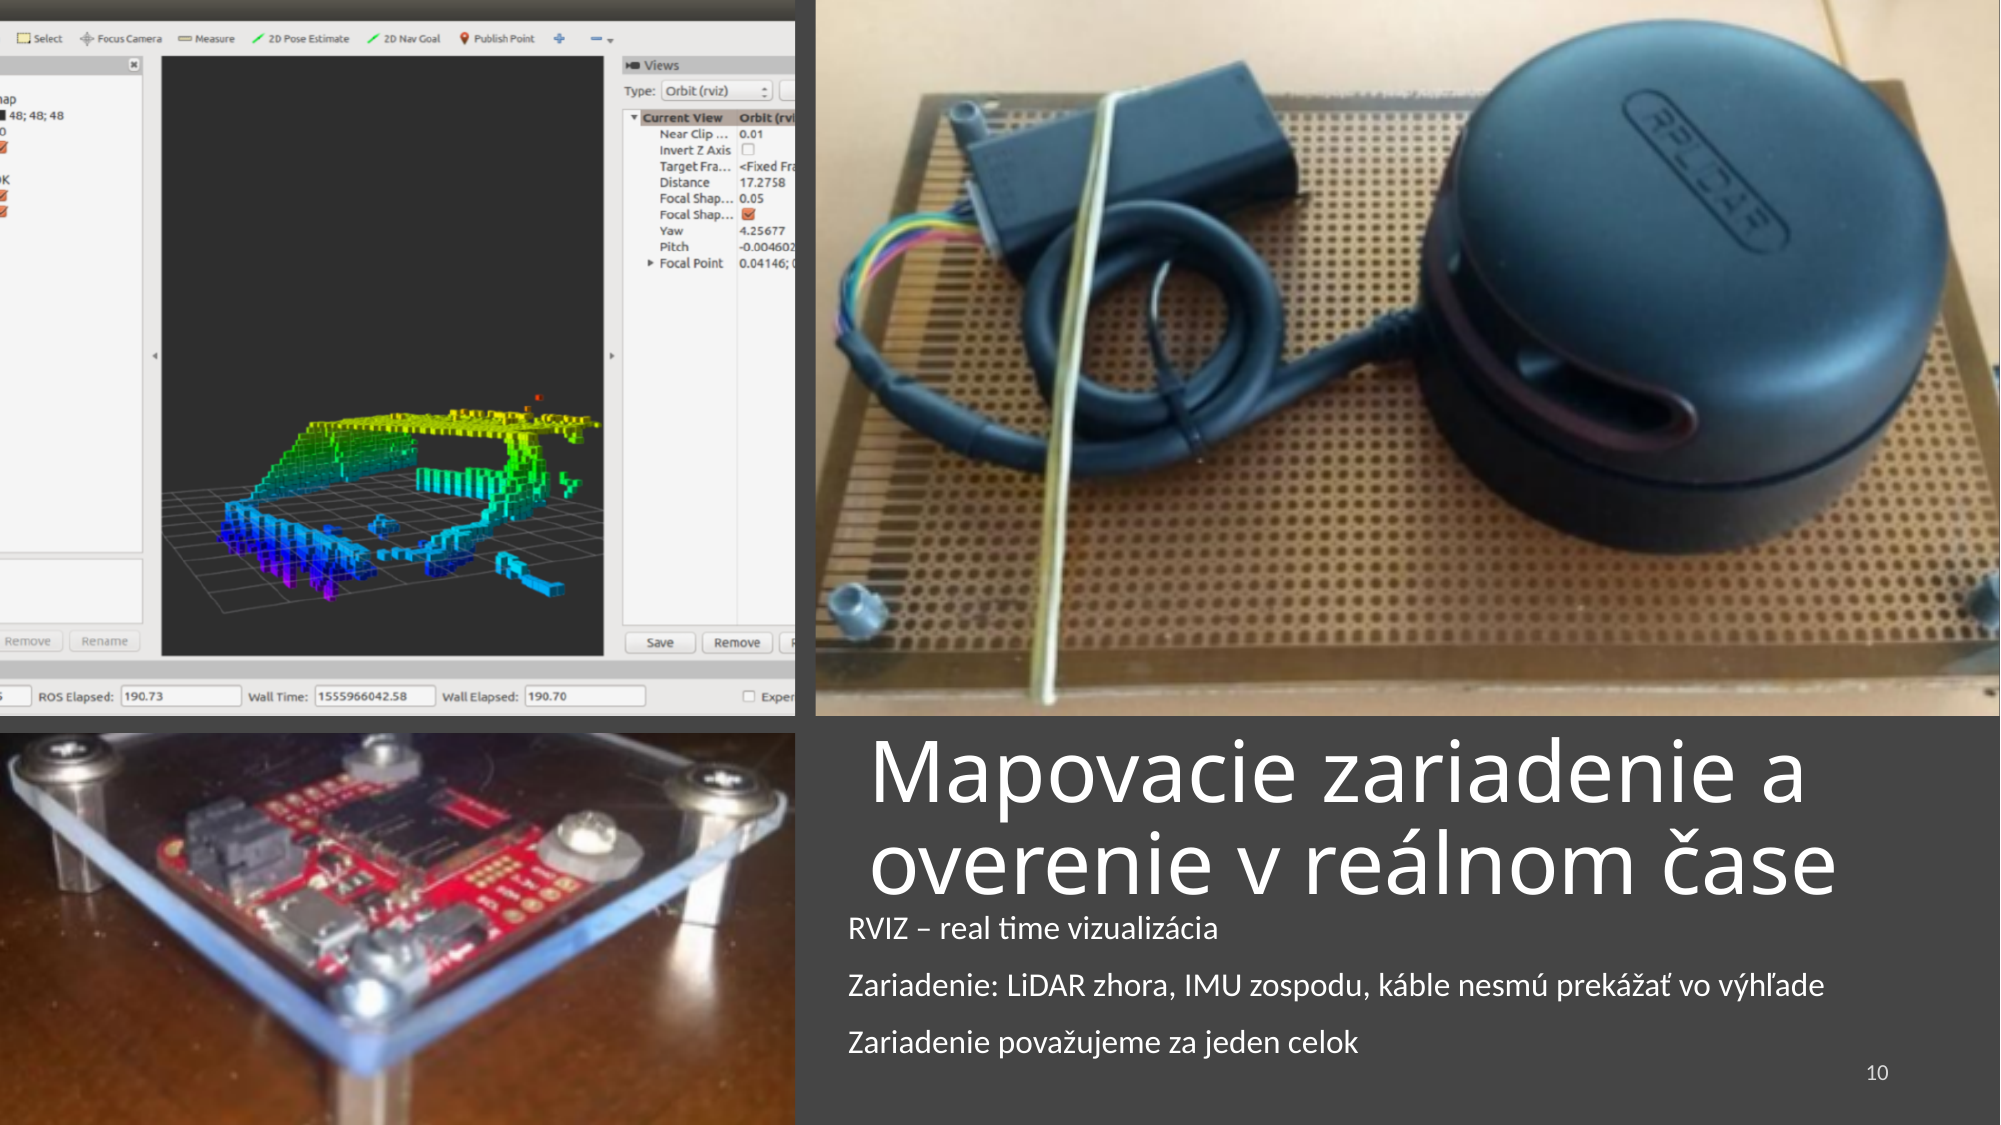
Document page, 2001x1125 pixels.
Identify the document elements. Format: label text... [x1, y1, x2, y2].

picture [0, 733, 796, 1125]
title Mapovacie zariadenie a overenie v reálnom čase [853, 716, 1943, 928]
picture [815, 0, 2000, 716]
list RVIZ – real time vizualizácia Zariadenie: LiDAR zhora, IMU zospodu, káble nesmú prekážať vo výhľade Zariadenie považujeme za jeden celok [833, 903, 1923, 1116]
slide_number 10 [1850, 1042, 1943, 1100]
picture [0, 0, 796, 716]
